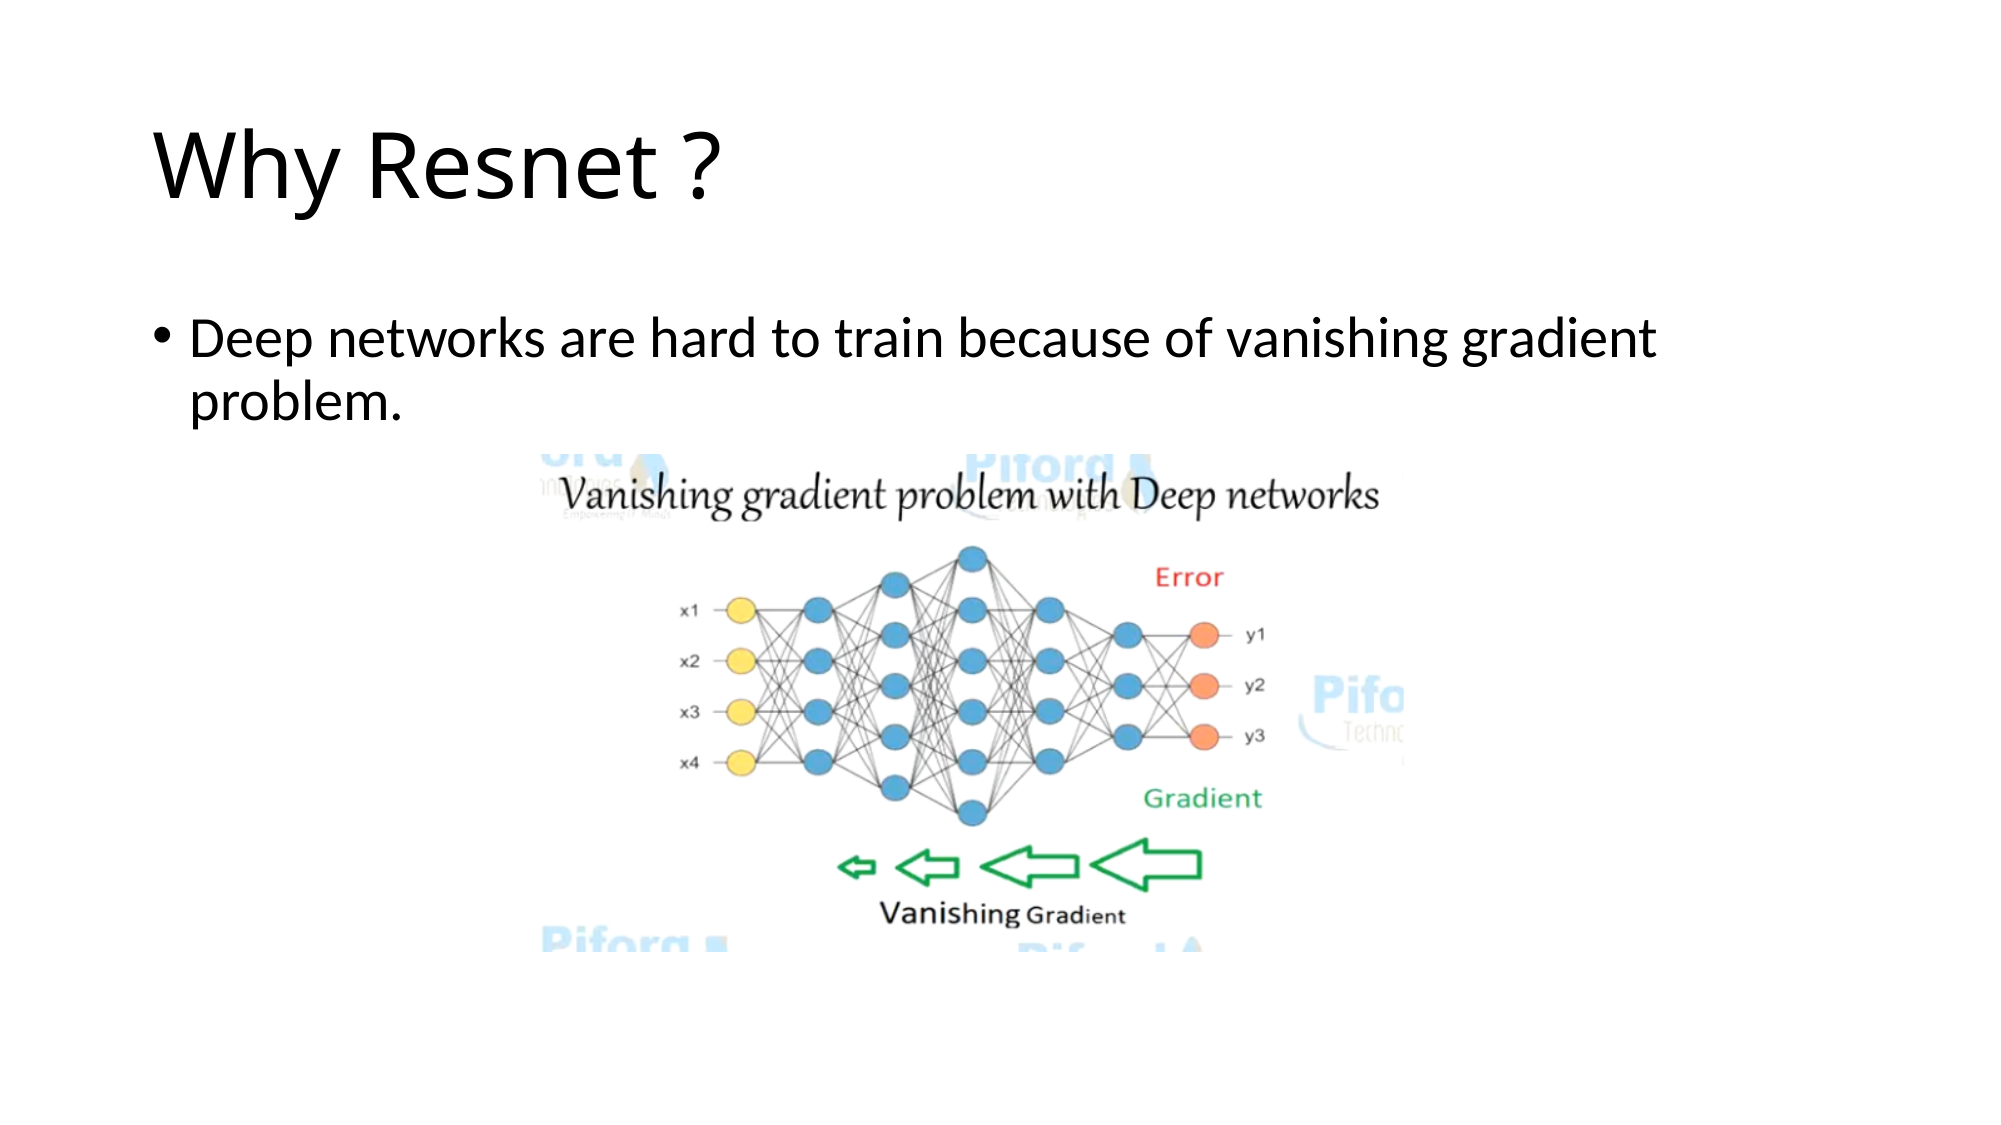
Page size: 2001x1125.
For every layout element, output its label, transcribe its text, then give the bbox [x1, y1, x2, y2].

list Deep networks are hard to train because of vanishing gradient problem. [137, 299, 1863, 1014]
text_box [539, 454, 1404, 952]
title Why Resnet ? [137, 59, 1863, 278]
